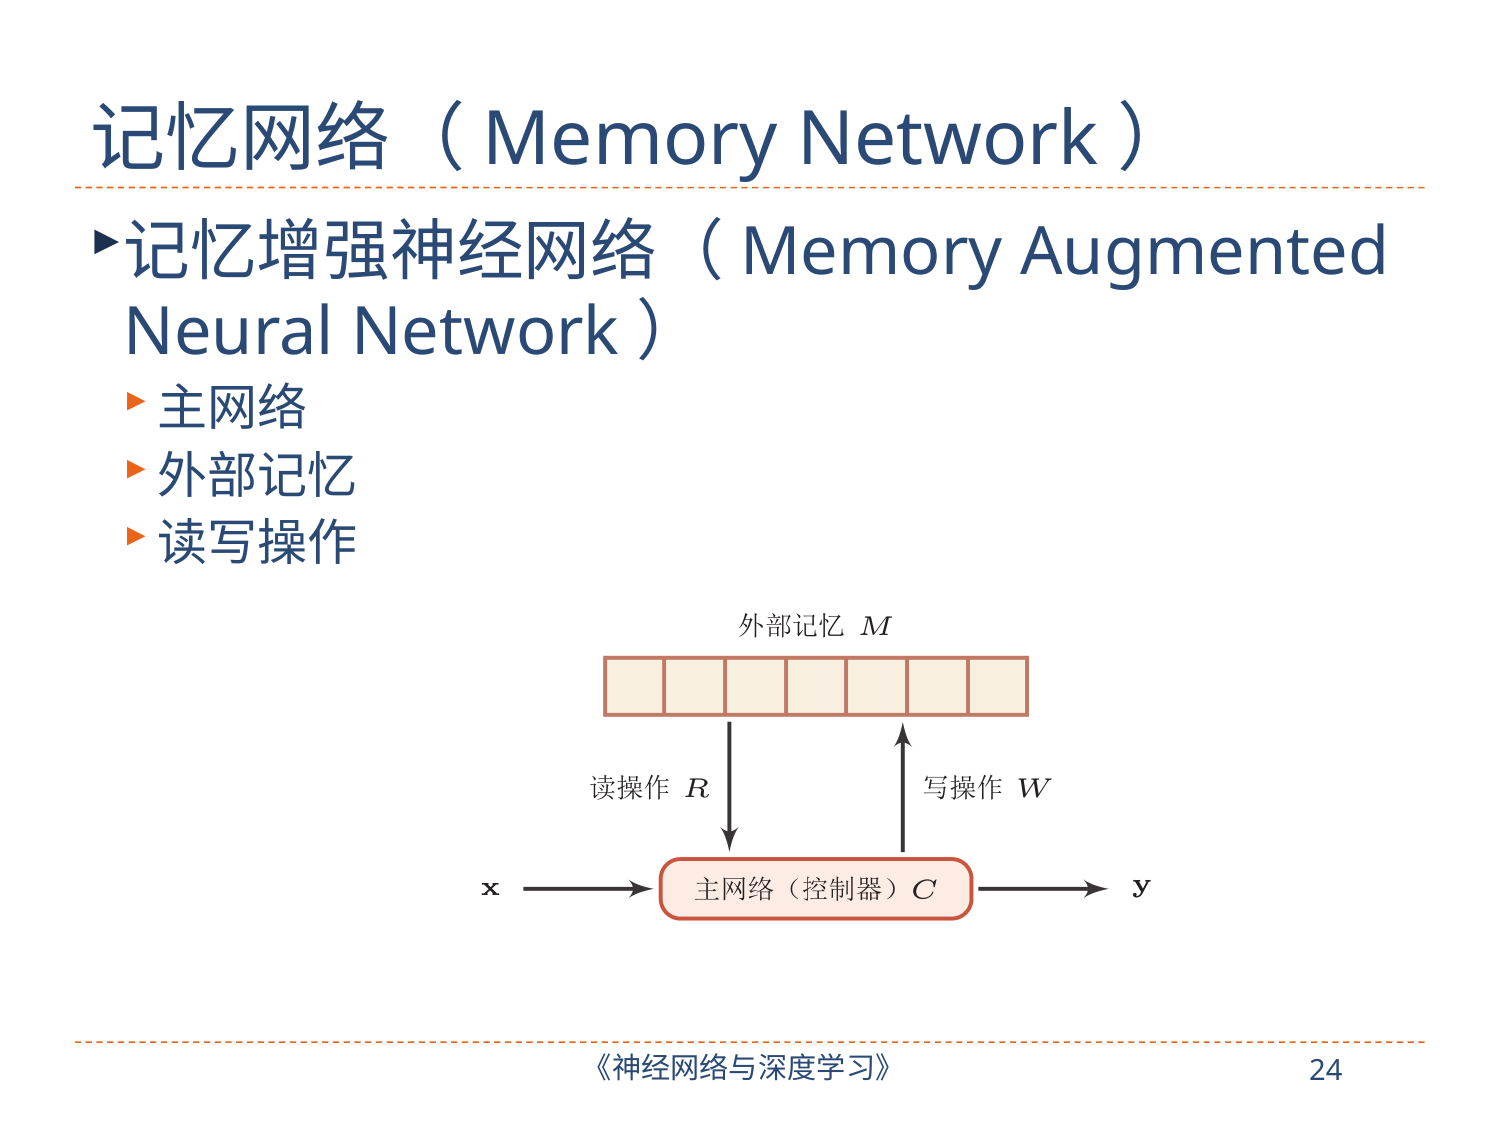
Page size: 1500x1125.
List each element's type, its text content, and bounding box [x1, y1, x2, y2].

list 记忆增强神经网络（Memory Augmented Neural Network） 主网络 外部记忆 读写操作 [75, 200, 1425, 1010]
picture [437, 587, 1178, 951]
title 记忆网络（Memory Network） [75, 24, 1425, 188]
